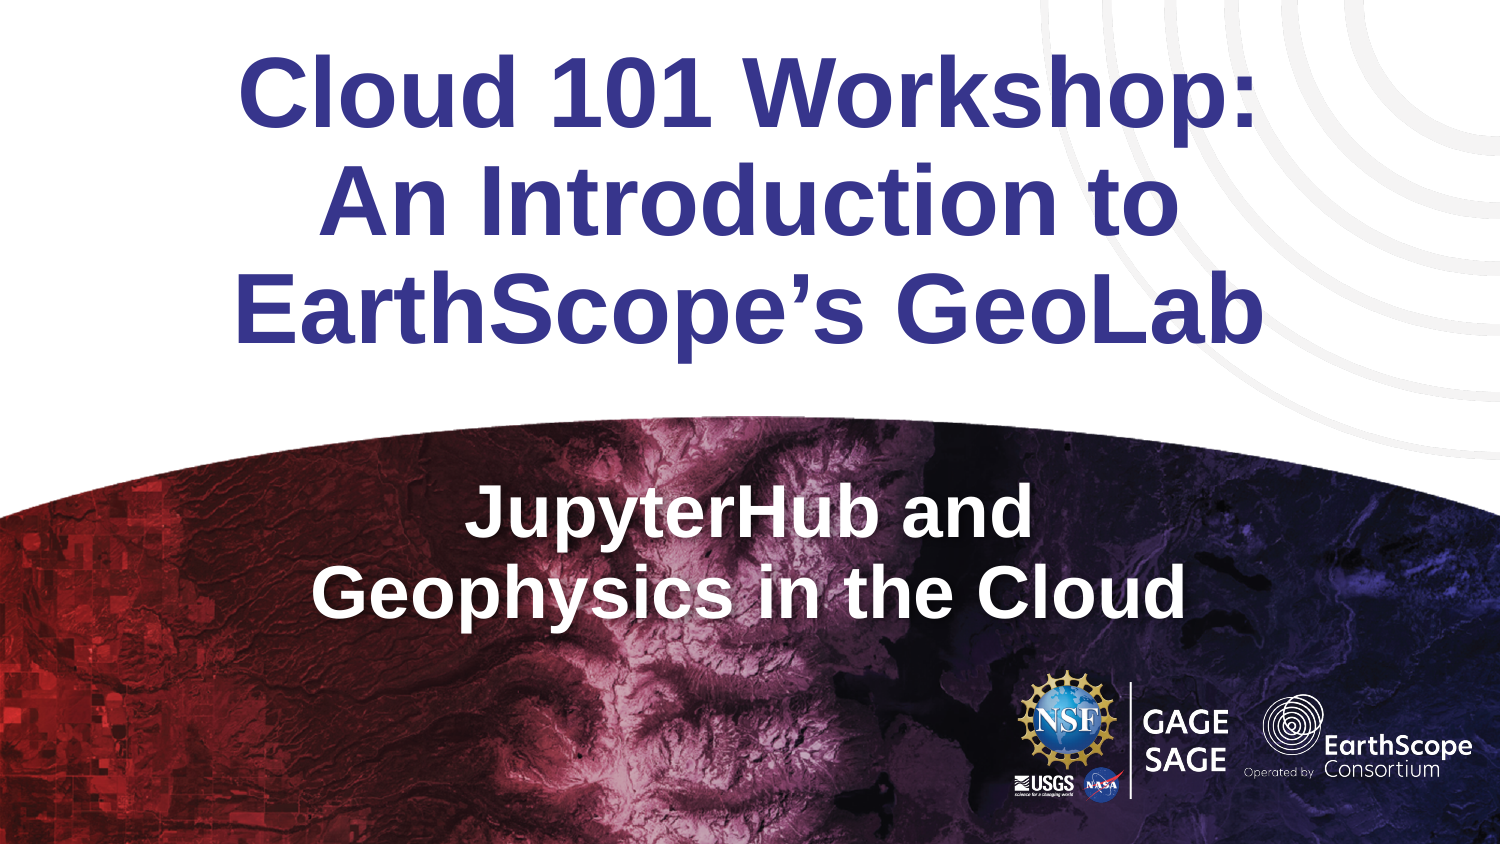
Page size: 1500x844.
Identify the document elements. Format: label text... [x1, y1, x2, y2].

subtitle JupyterHub and Geophysics in the Cloud [276, 467, 1224, 671]
picture [0, 0, 1500, 844]
title Cloud 101 Workshop: An Introduction to EarthScope’s GeoLab [187, 56, 1313, 350]
